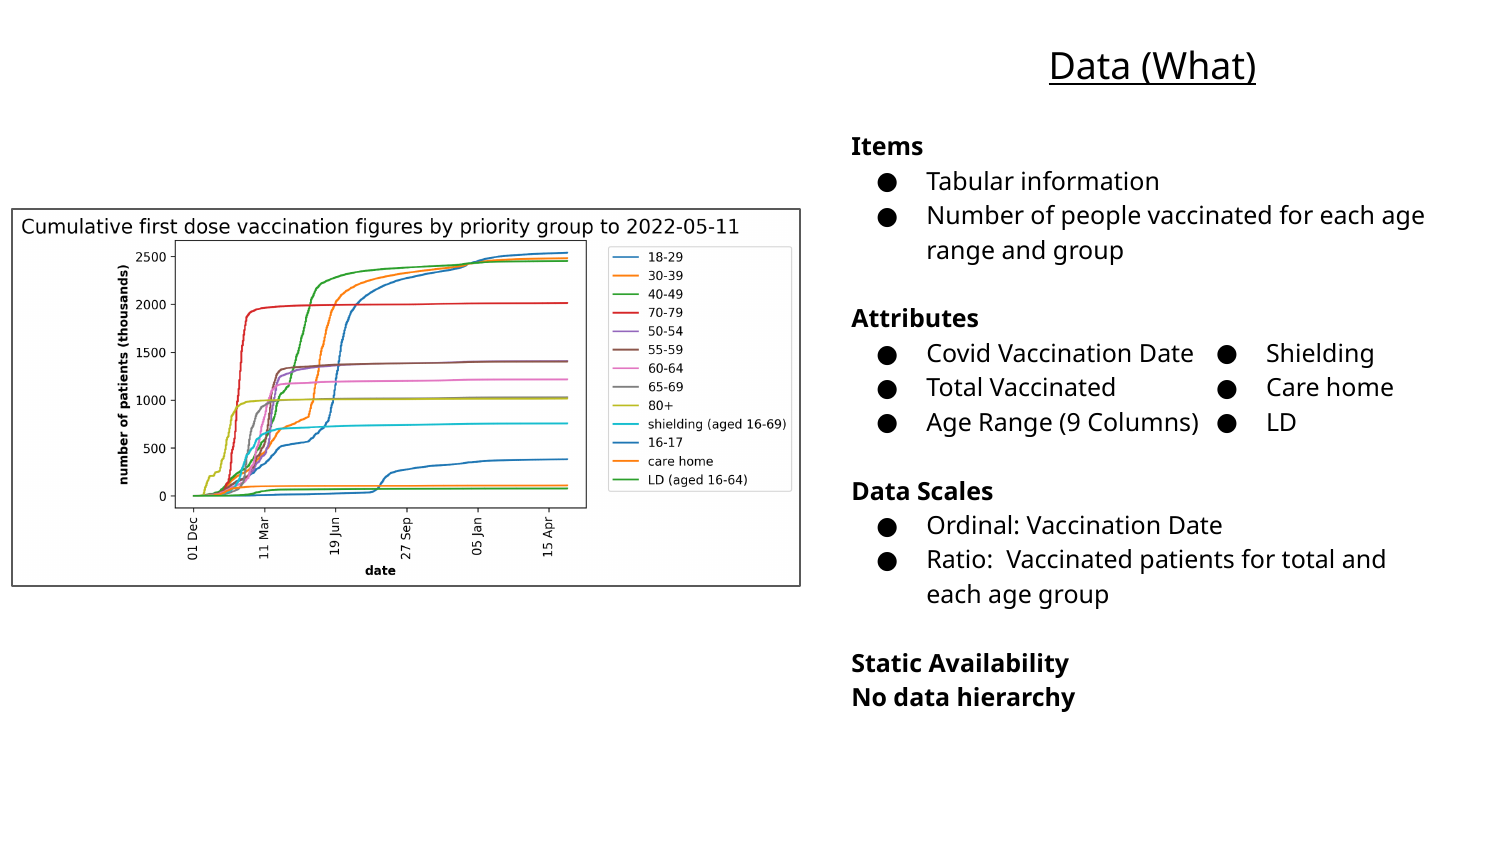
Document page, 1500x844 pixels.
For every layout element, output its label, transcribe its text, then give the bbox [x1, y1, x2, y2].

text_box Shielding Care home LD [1175, 317, 1500, 451]
text_box Items Tabular information Number of people vaccinated for each age range and group Attributes Covid Vaccination Date Total Vaccinated Age Range (9 Columns) Data Scales Ordinal: Vaccination Date Ratio: Vaccinated patients for total and each age group Static Availability No data hierarchy [836, 111, 1447, 777]
text_box Data (What) [847, 24, 1458, 104]
picture [12, 209, 800, 586]
